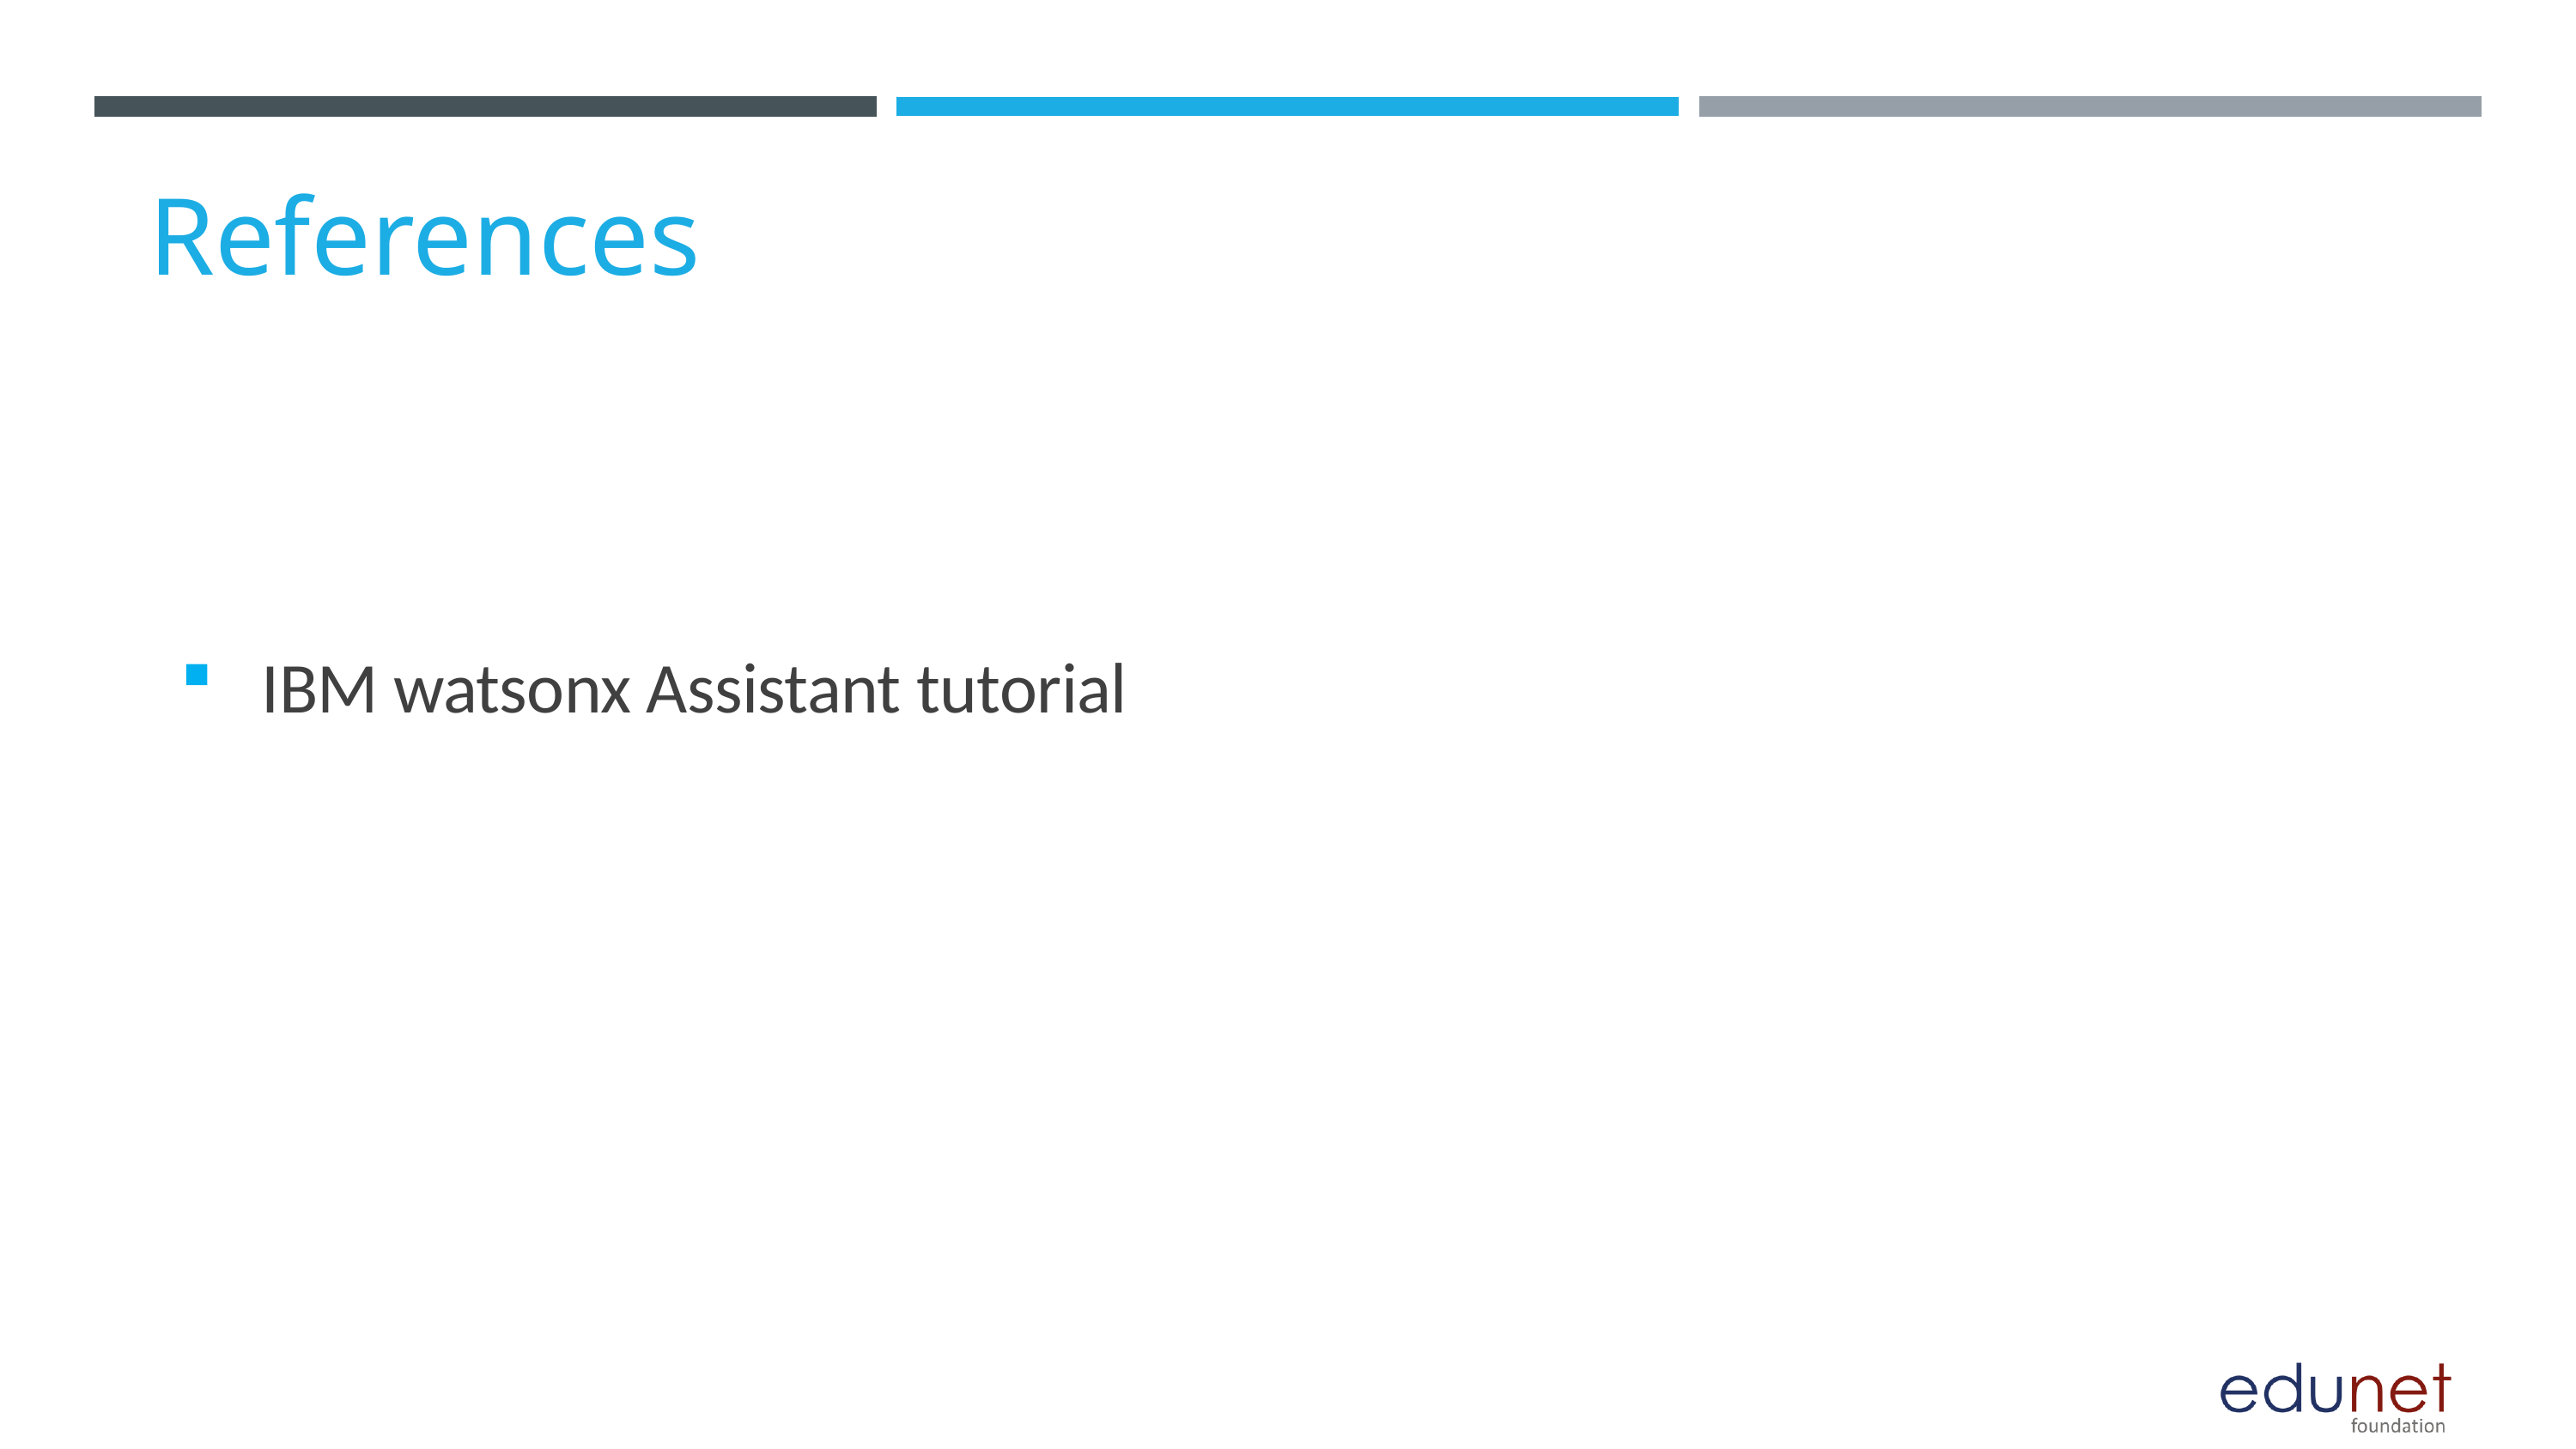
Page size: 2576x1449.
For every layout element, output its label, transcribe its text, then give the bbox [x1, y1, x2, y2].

text_box References [149, 168, 2453, 296]
text_box [2215, 1360, 2454, 1437]
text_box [94, 96, 878, 118]
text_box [896, 96, 1680, 117]
text_box IBM watsonx Assistant tutorial [135, 641, 2440, 728]
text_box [1698, 95, 2482, 118]
